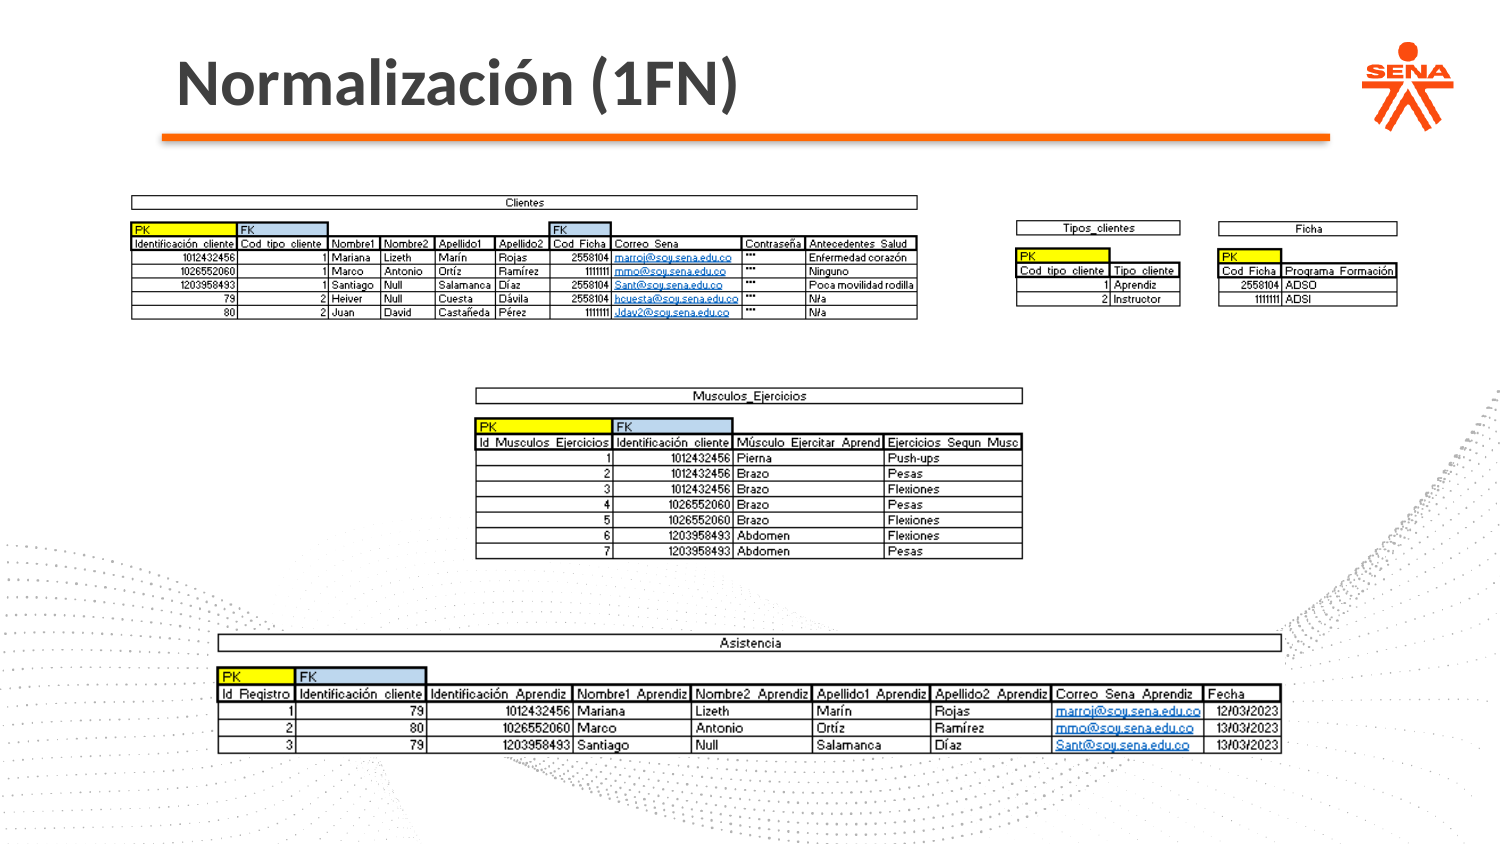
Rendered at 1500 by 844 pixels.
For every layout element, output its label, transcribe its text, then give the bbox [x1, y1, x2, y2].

text_box Normalización (1FN) [161, 31, 1331, 127]
picture [0, 0, 1500, 844]
text_box [161, 133, 1331, 142]
